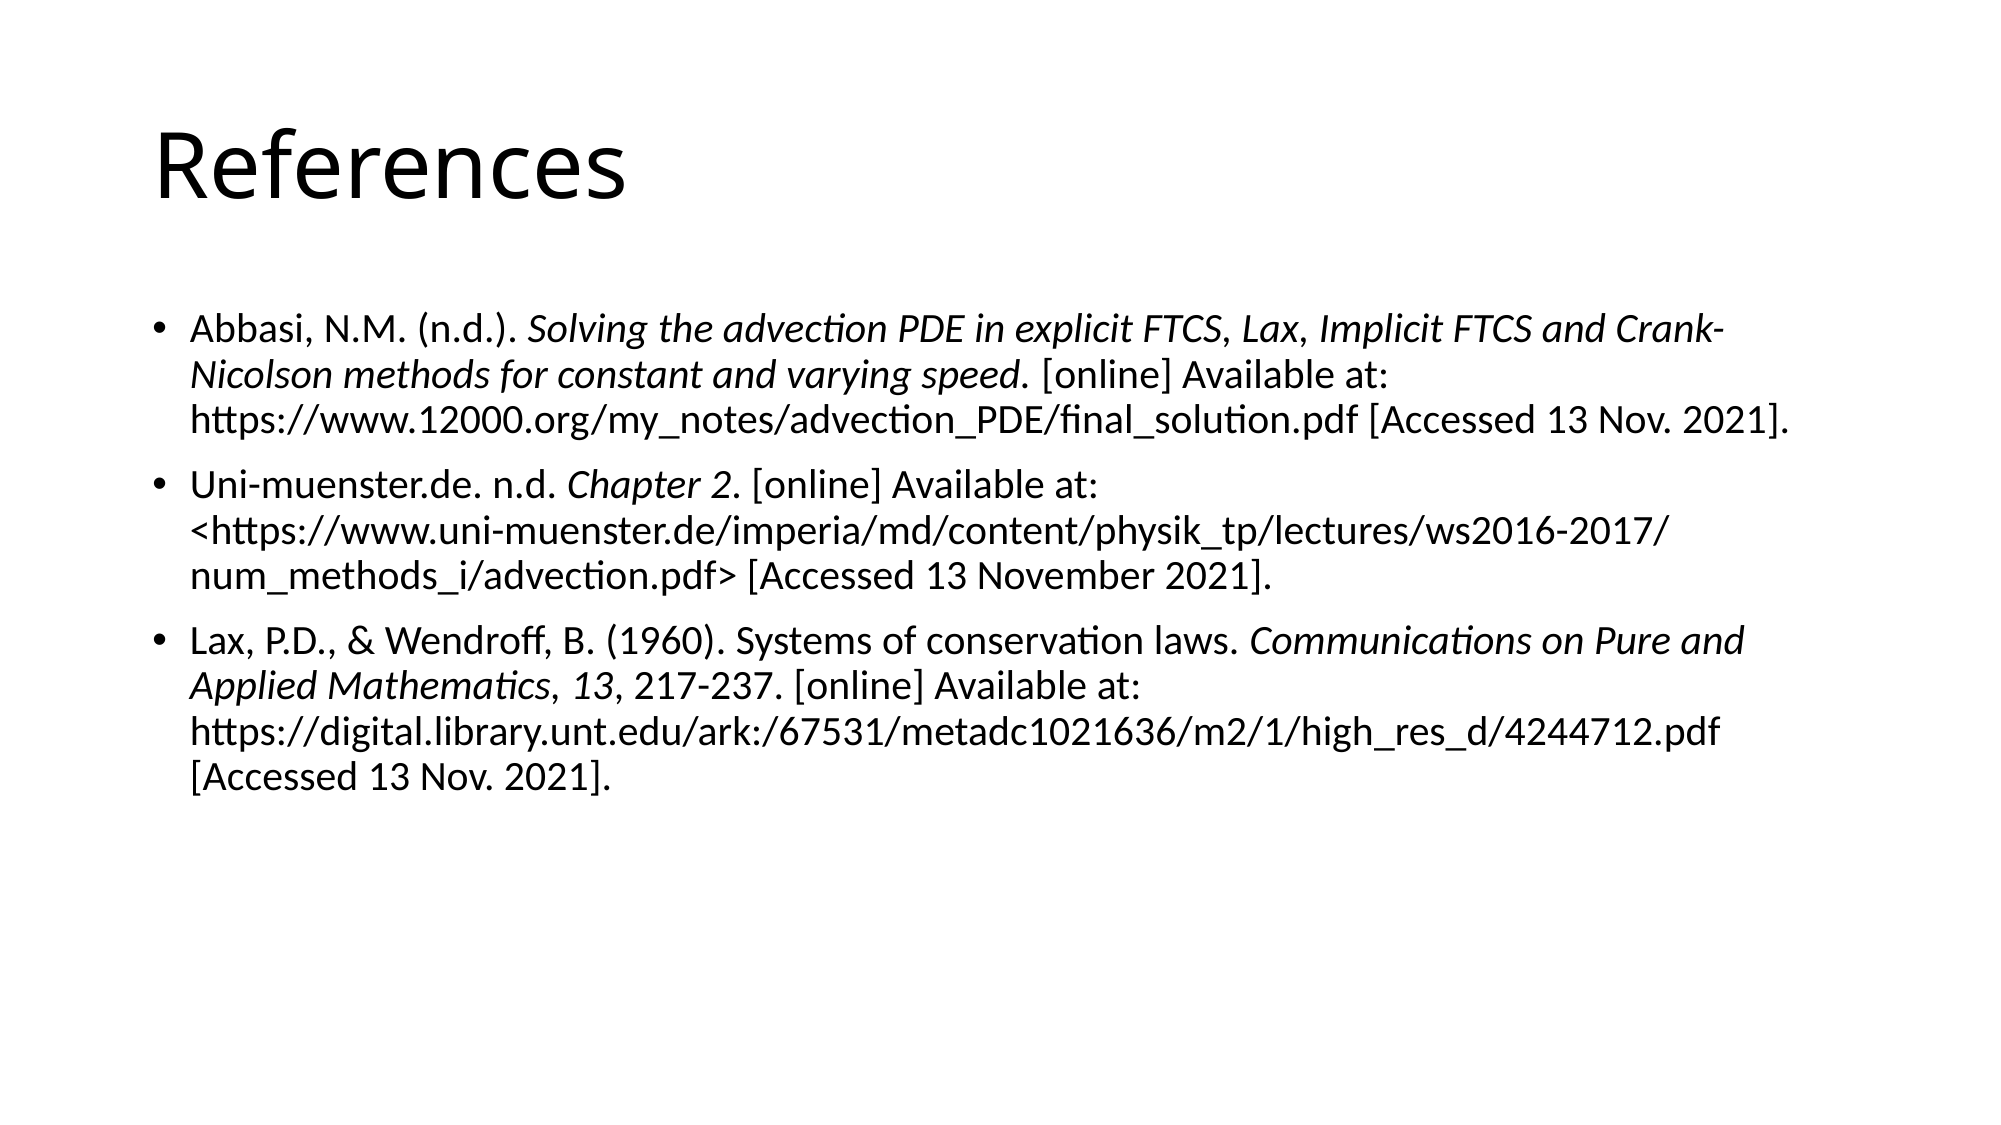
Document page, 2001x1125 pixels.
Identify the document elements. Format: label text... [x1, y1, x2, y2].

list Abbasi, N.M. (n.d.). Solving the advection PDE in explicit FTCS, Lax, Implicit FTCS and Crank-Nicolson methods for constant and varying speed. [online] Available at: https://www.12000.org/my_notes/advection_PDE/final_solution.pdf [Accessed 13 Nov. 2021]. Uni-muenster.de. n.d. Chapter 2. [online] Available at: <https://www.uni-muenster.de/imperia/md/content/physik_tp/lectures/ws2016-2017/num_methods_i/advection.pdf> [Accessed 13 November 2021]. Lax, P.D., & Wendroff, B. (1960). Systems of conservation laws. Communications on Pure and Applied Mathematics, 13, 217-237. [online] Available at: https://digital.library.unt.edu/ark:/67531/metadc1021636/m2/1/high_res_d/4244712.pdf [Accessed 13 Nov. 2021]. [137, 299, 1863, 1014]
title References [137, 59, 1863, 278]
